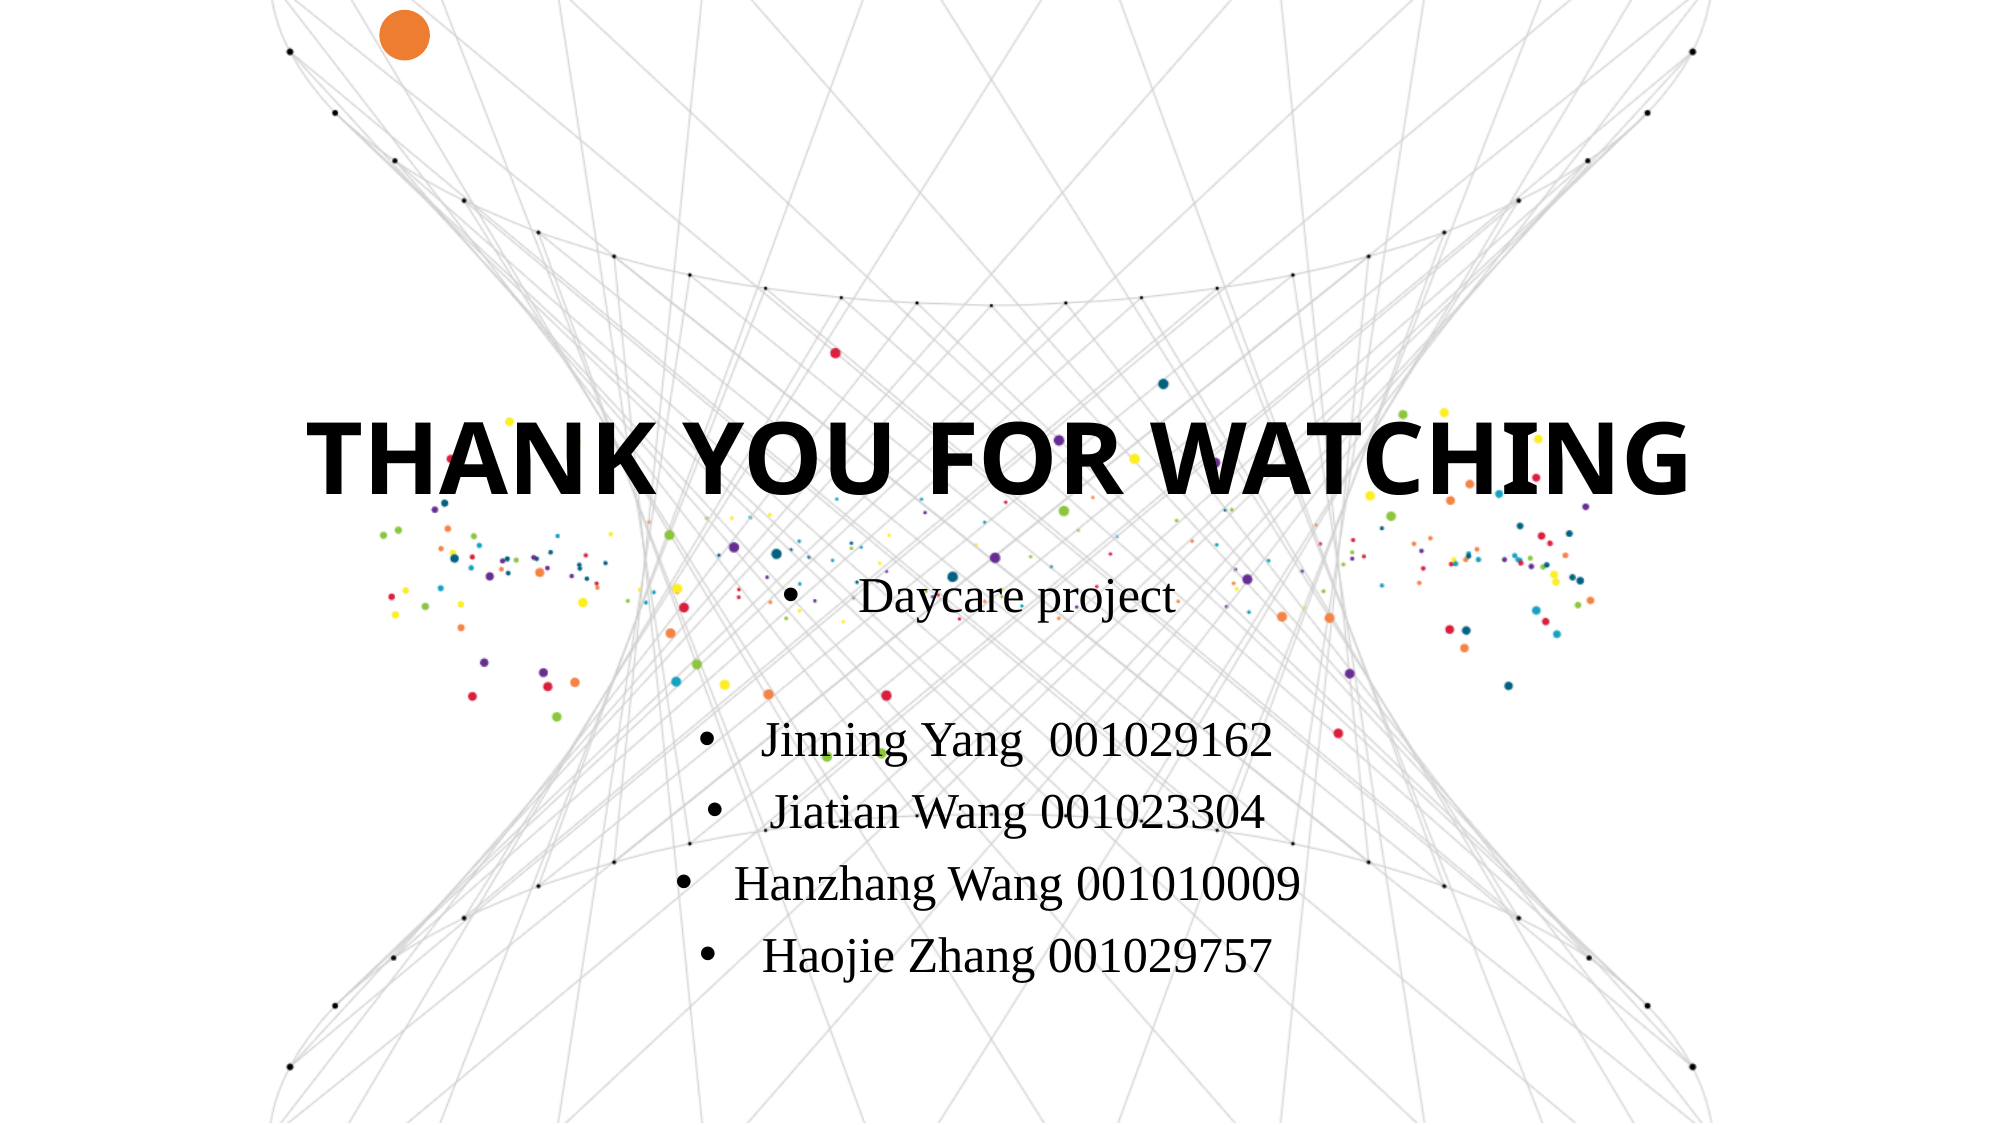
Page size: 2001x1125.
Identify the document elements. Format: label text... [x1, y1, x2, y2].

text_box Daycare project Jinning Yang 001029162 Jiatian Wang 001023304 Hanzhang Wang 001010009 Haojie Zhang 001029757 [549, 562, 1451, 994]
text_box THANK YOU FOR WATCHING [290, 387, 1710, 522]
picture [156, 0, 1878, 1123]
text_box [378, 8, 431, 62]
